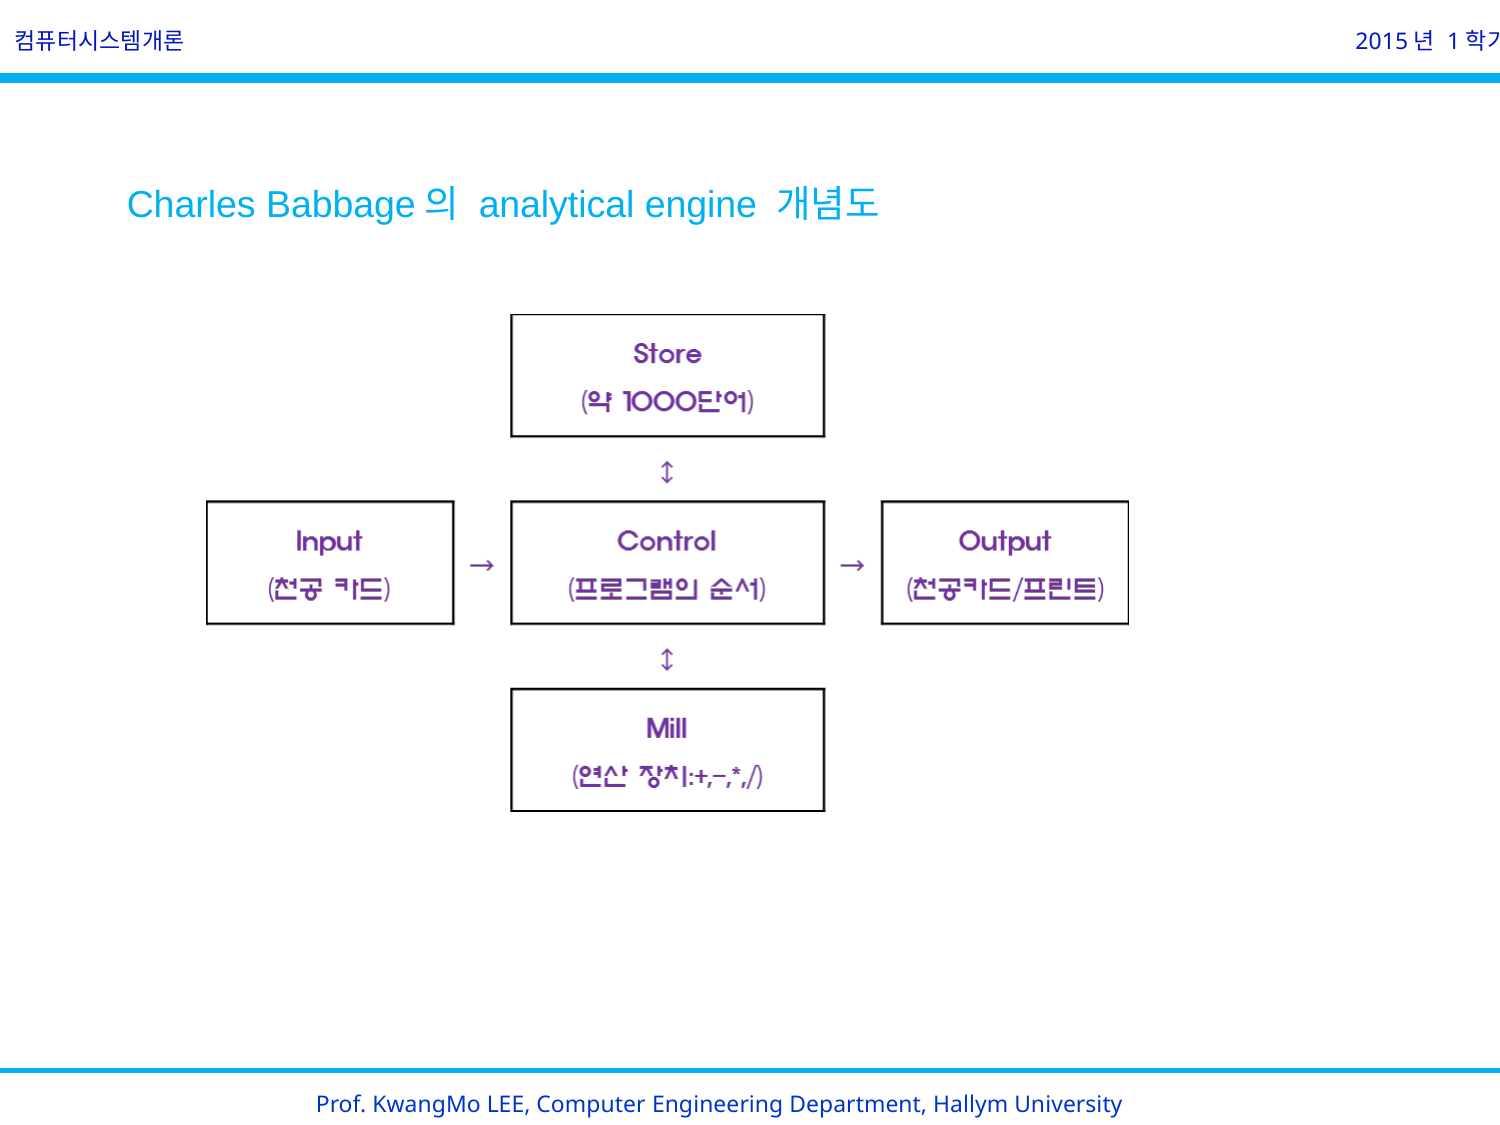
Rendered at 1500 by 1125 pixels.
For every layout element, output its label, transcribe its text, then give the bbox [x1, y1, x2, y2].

text_box Charles Babbage의 analytical engine 개념도 [112, 172, 1223, 233]
text_box 컴퓨터시스템개론 [0, 19, 225, 62]
text_box 2015년 1학기 [1340, 19, 1500, 62]
picture [206, 314, 1129, 812]
text_box Prof. KwangMo LEE, Computer Engineering Department, Hallym University [301, 1082, 1247, 1125]
